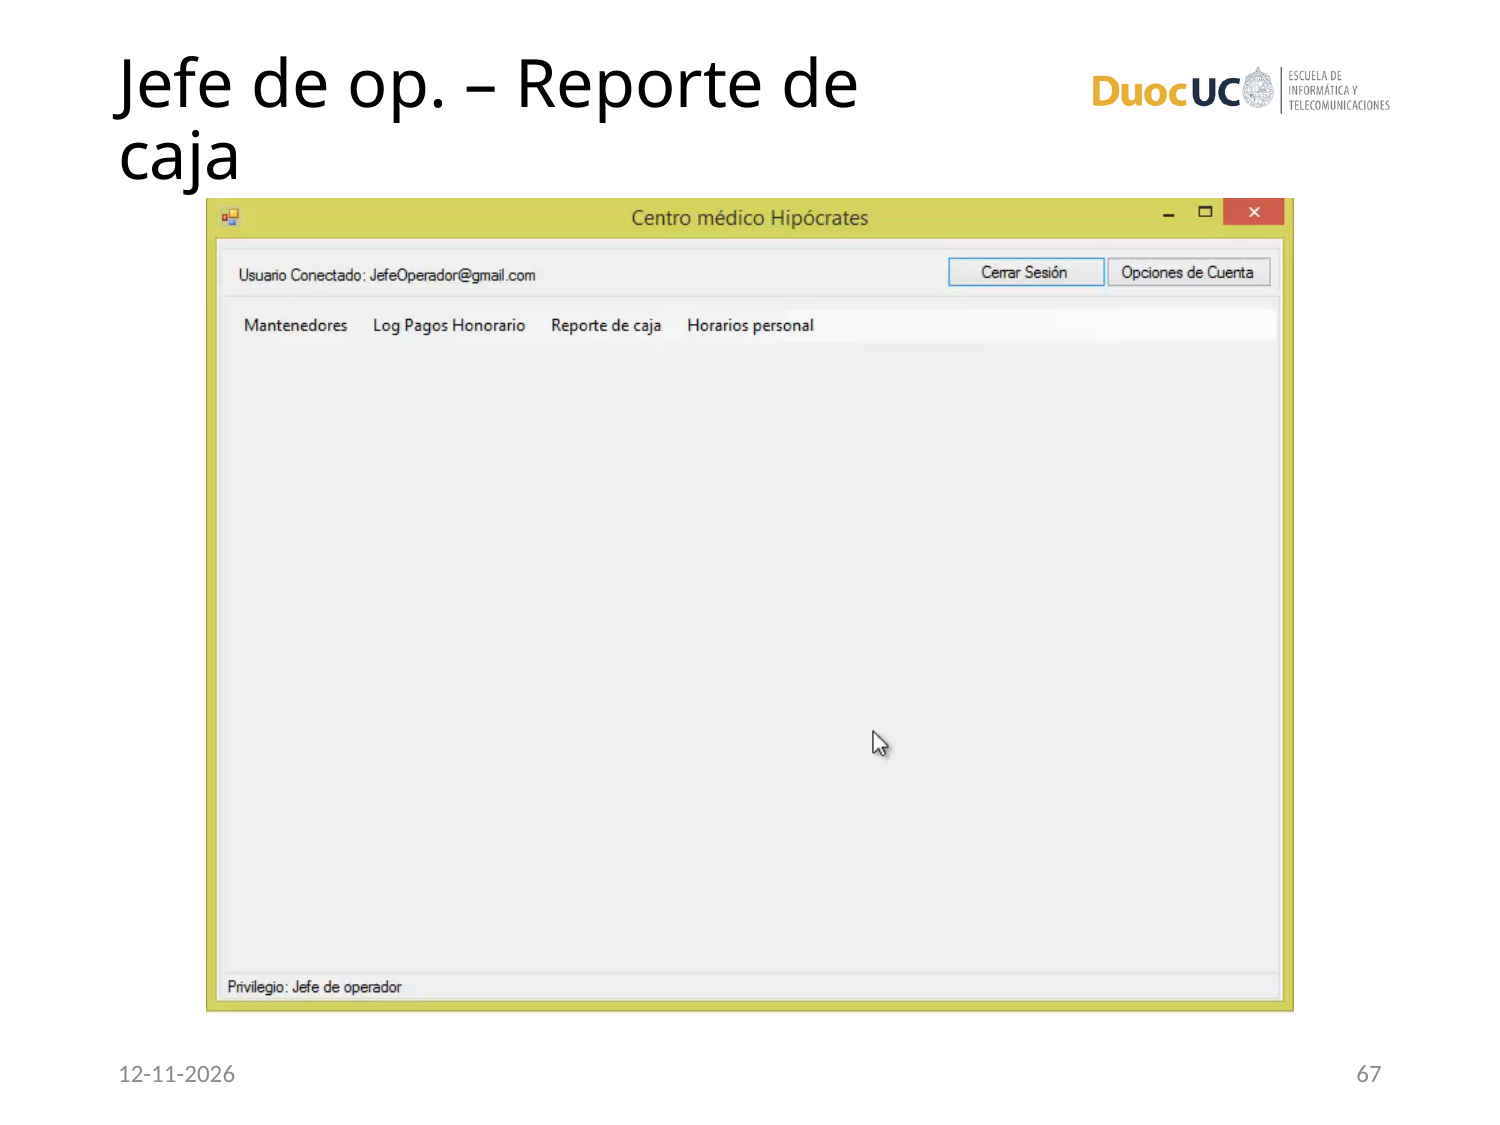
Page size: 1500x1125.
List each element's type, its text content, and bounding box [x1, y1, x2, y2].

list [206, 197, 1294, 1014]
title Jefe de op. – Reporte de caja [103, 59, 959, 185]
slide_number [103, 1042, 441, 1103]
picture [1085, 59, 1397, 118]
slide_number 67 [1059, 1042, 1397, 1103]
